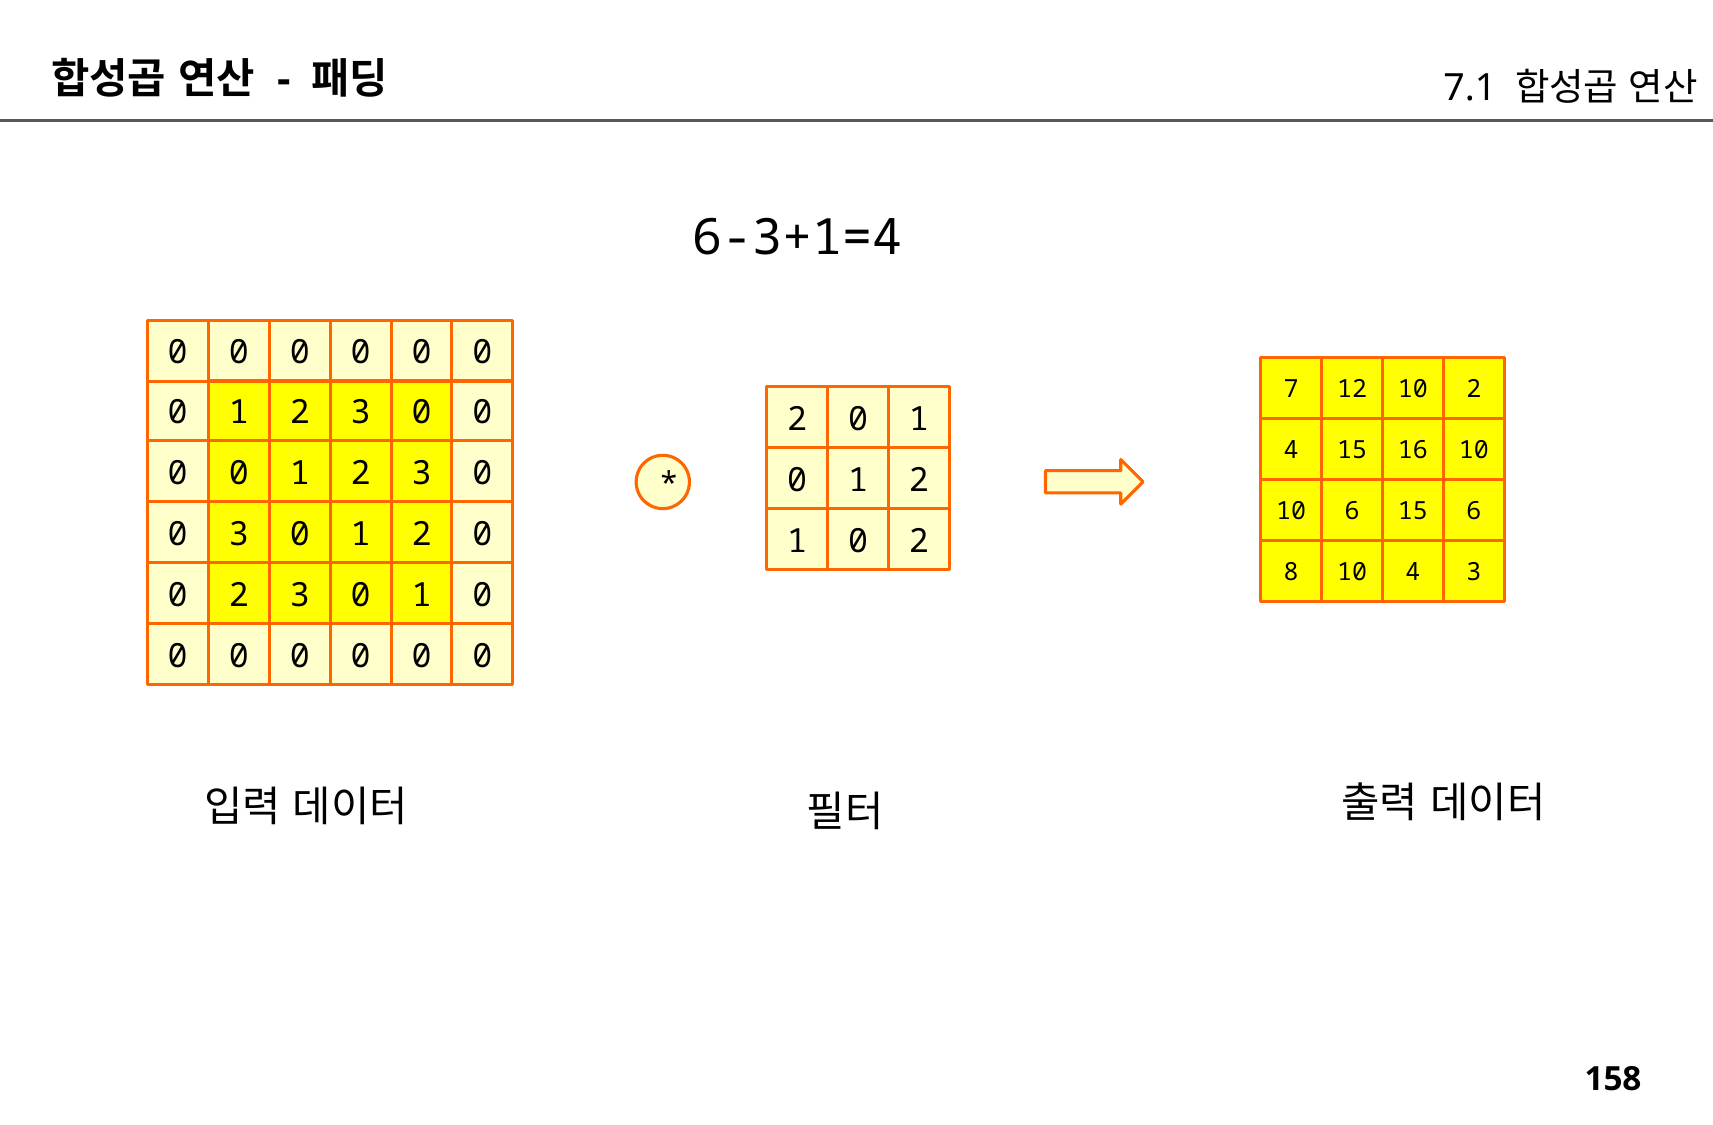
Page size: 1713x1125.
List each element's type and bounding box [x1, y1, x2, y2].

text_box [634, 453, 692, 511]
text_box [916, 44, 1713, 111]
text_box [189, 772, 424, 837]
text_box [1043, 457, 1146, 507]
text_box [11, 13, 803, 105]
text_box [1258, 355, 1507, 603]
text_box [766, 386, 950, 571]
text_box [145, 318, 515, 687]
text_box [1326, 768, 1561, 834]
text_box [677, 196, 917, 272]
text_box [791, 777, 899, 842]
